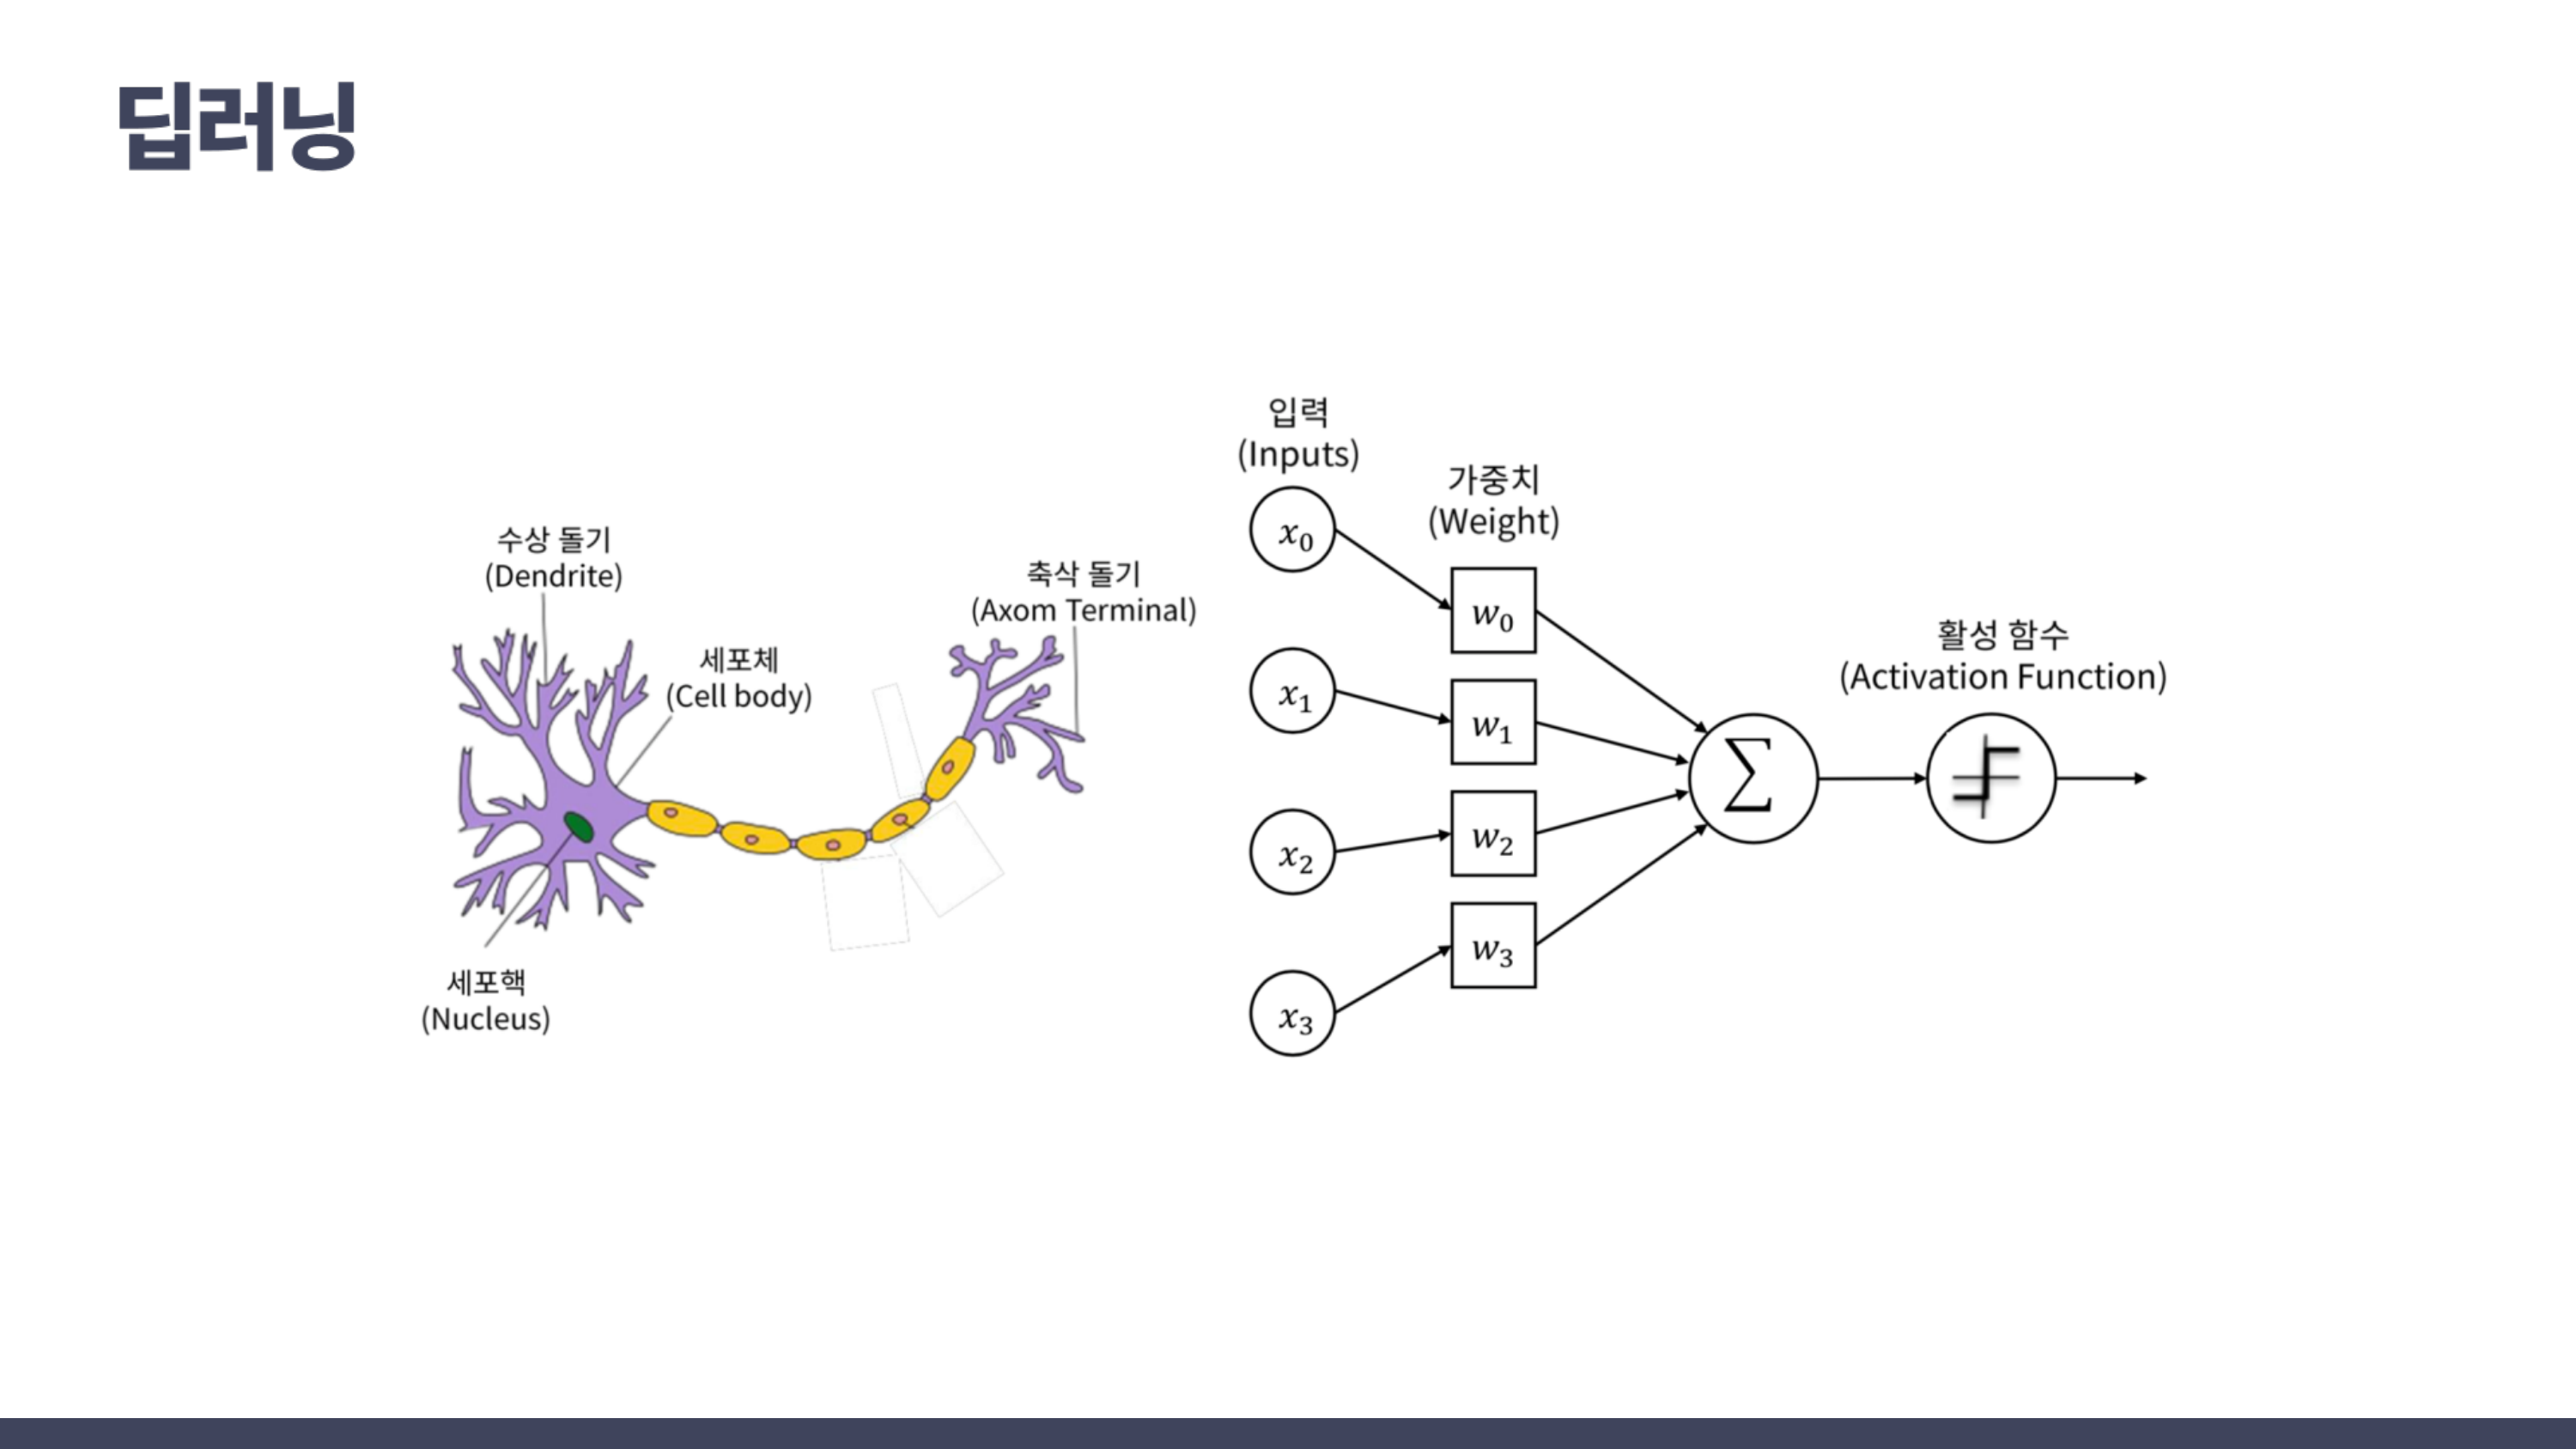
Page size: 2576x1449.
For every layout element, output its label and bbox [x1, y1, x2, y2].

text_box [0, 1418, 2576, 1449]
text_box [401, 371, 2175, 1125]
picture [78, 4, 460, 286]
